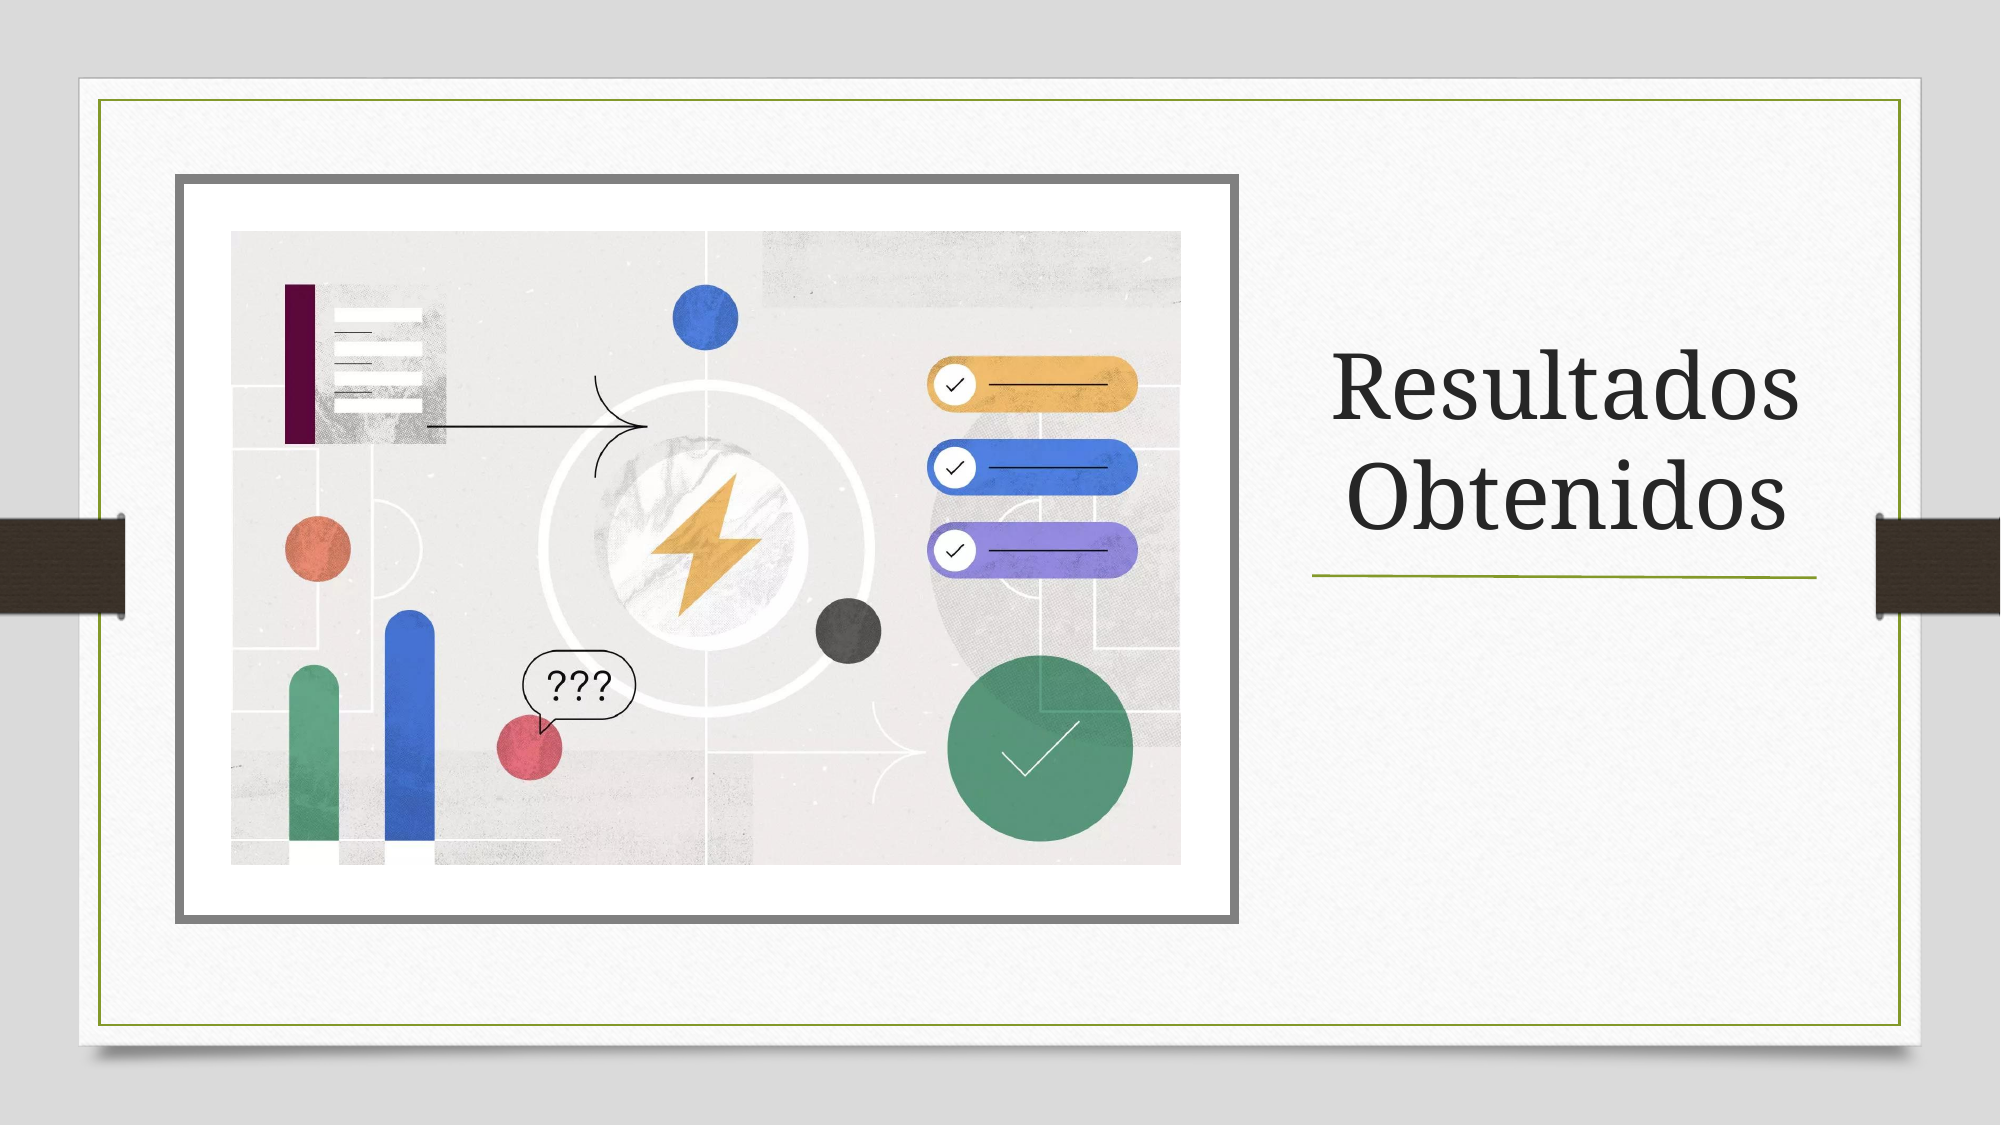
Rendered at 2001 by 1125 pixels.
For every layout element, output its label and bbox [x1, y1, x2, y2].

picture [231, 231, 1181, 865]
text_box [0, 0, 2000, 1125]
